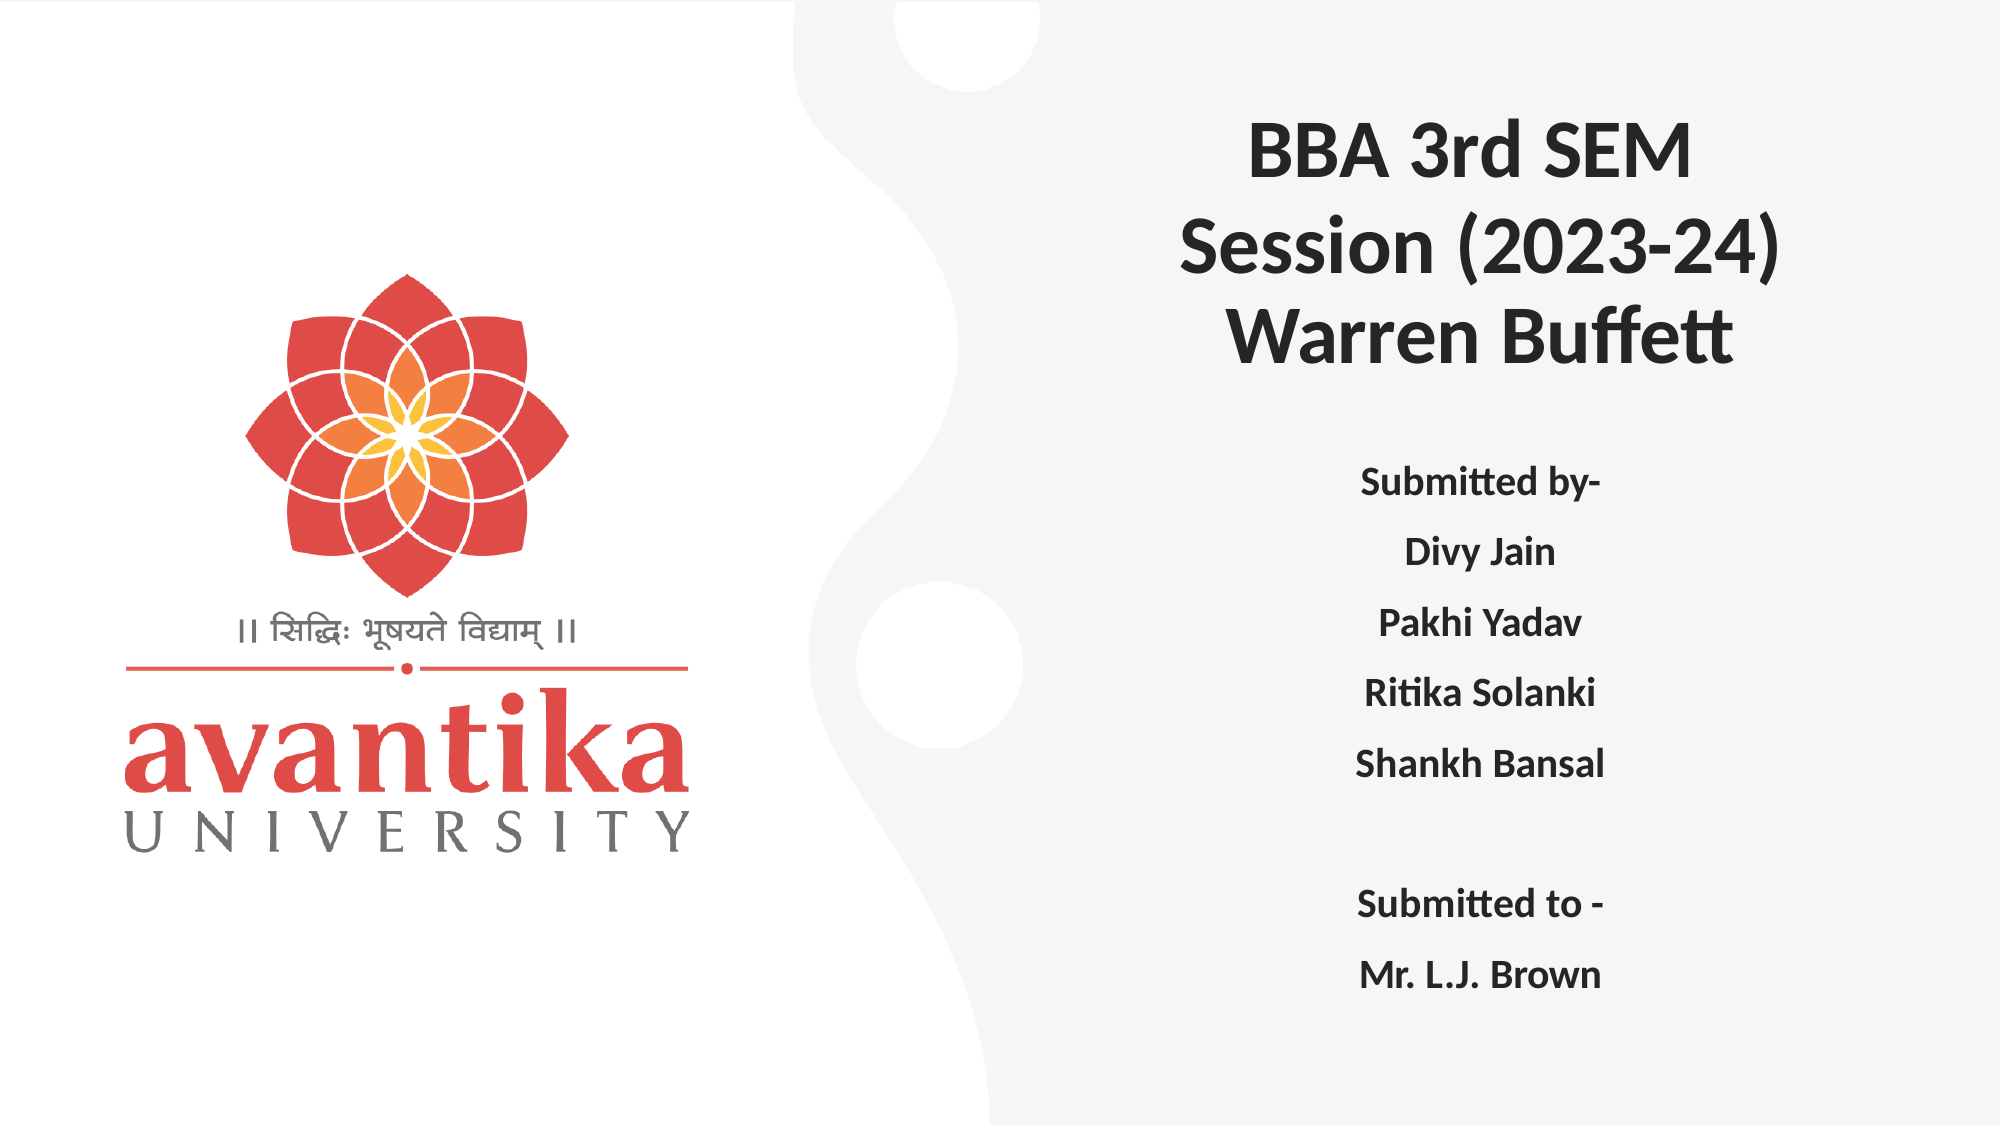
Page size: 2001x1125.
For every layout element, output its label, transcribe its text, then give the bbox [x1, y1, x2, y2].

picture [0, 1, 1040, 1125]
title BBA 3rd SEM Session (2023-24) Warren Buffett [1173, 97, 1786, 381]
text_box Submitted by- Divy Jain Pakhi Yadav Ritika Solanki Shankh Bansal Submitted to - Mr. L.J. Brown [1352, 430, 1608, 998]
